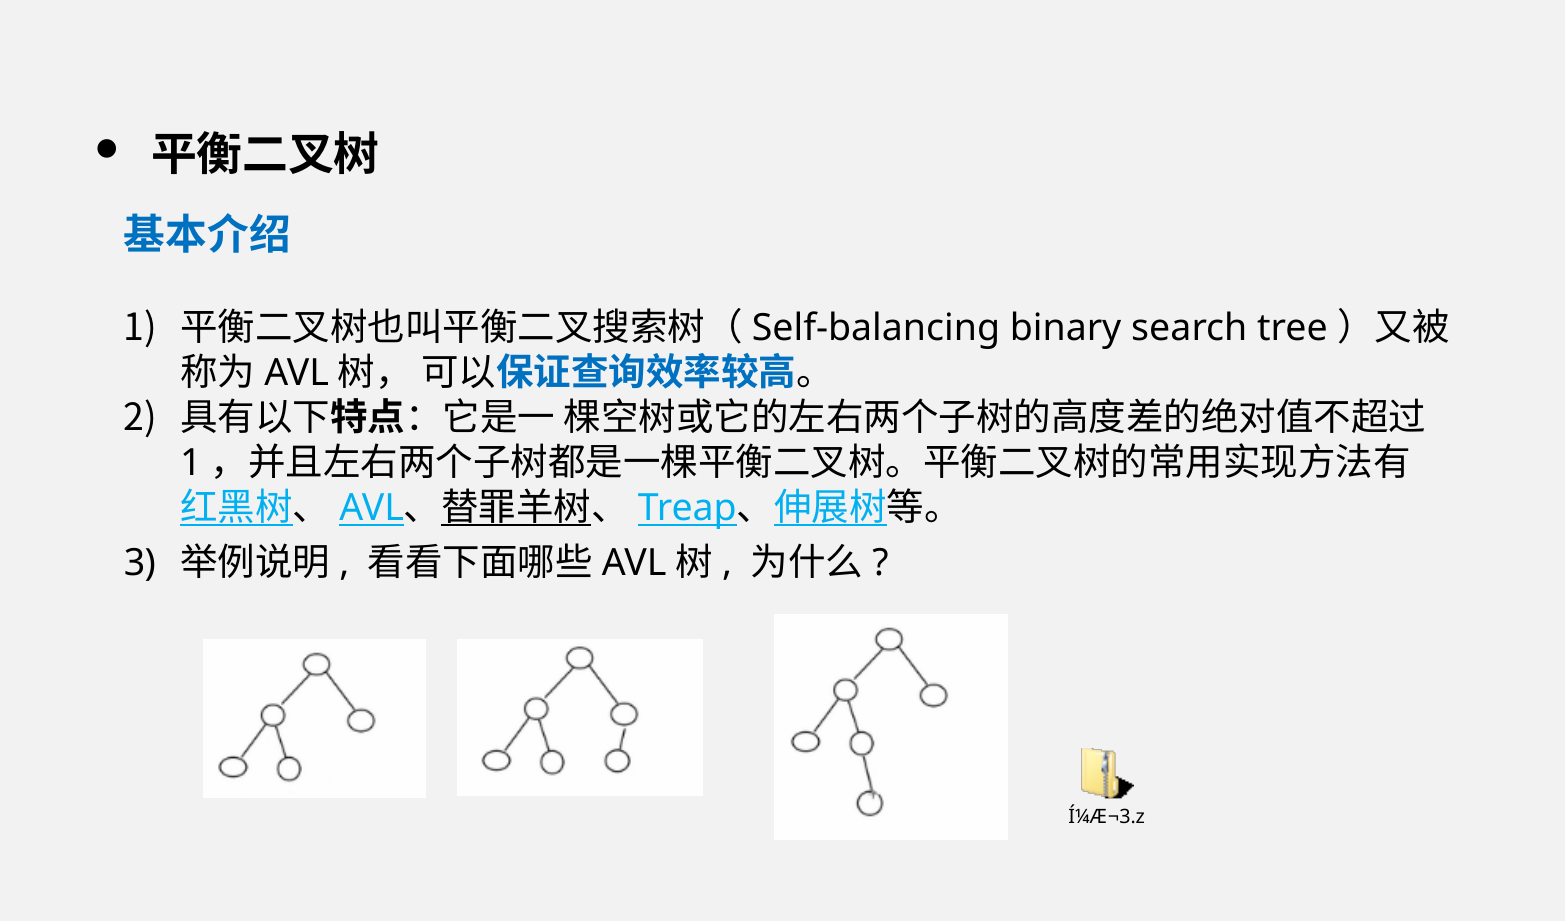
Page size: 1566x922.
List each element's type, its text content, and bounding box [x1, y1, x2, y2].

picture [774, 614, 1008, 840]
text_box 平衡二叉树 [79, 123, 1325, 188]
picture [203, 639, 426, 798]
text_box 基本介绍 平衡二叉树也叫平衡二叉搜索树（Self-balancing binary search tree）又被称为AVL树， 可以保证查询效率较高。 具有以下特点：它是一 棵空树或它的左右两个子树的高度差的绝对值不超过1，并且左右两个子树都是一棵平衡二叉树。平衡二叉树的常用实现方法有红黑树、AVL、替罪羊树、Treap、伸展树等。 举例说明, 看看下面哪些AVL树, 为什么? [109, 200, 1492, 815]
picture [456, 639, 703, 796]
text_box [1054, 748, 1160, 840]
